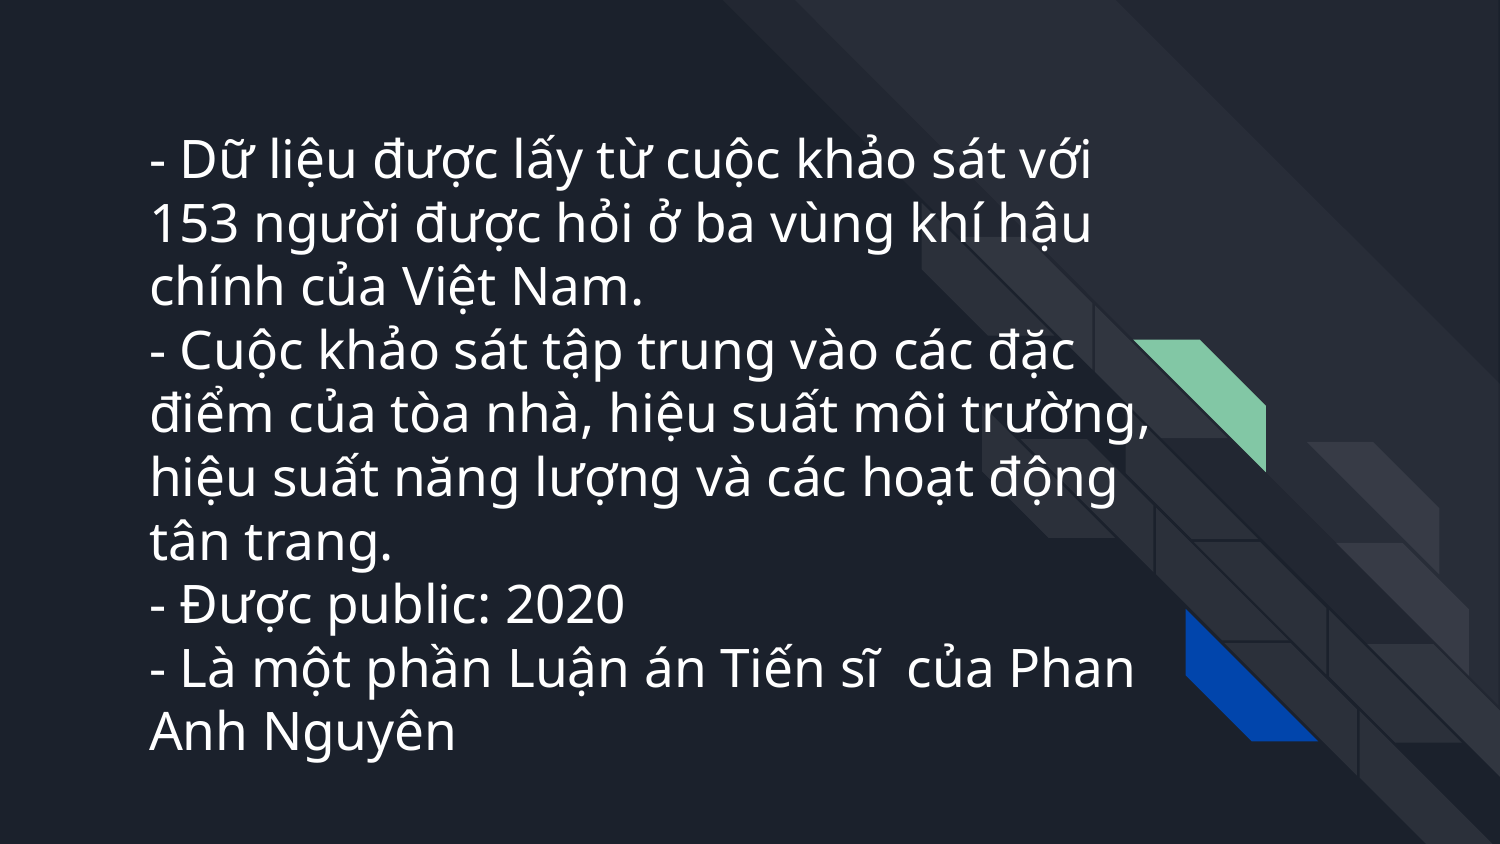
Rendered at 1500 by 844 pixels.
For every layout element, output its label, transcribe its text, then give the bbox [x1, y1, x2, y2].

title - Dữ liệu được lấy từ cuộc khảo sát với 153 người được hỏi ở ba vùng khí hậu chính của Việt Nam. - Cuộc khảo sát tập trung vào các đặc điểm của tòa nhà, hiệu suất môi trường, hiệu suất năng lượng và các hoạt động tân trang. - Được public: 2020 - Là một phần Luận án Tiến sĩ của Phan Anh Nguyên [134, 109, 1183, 778]
